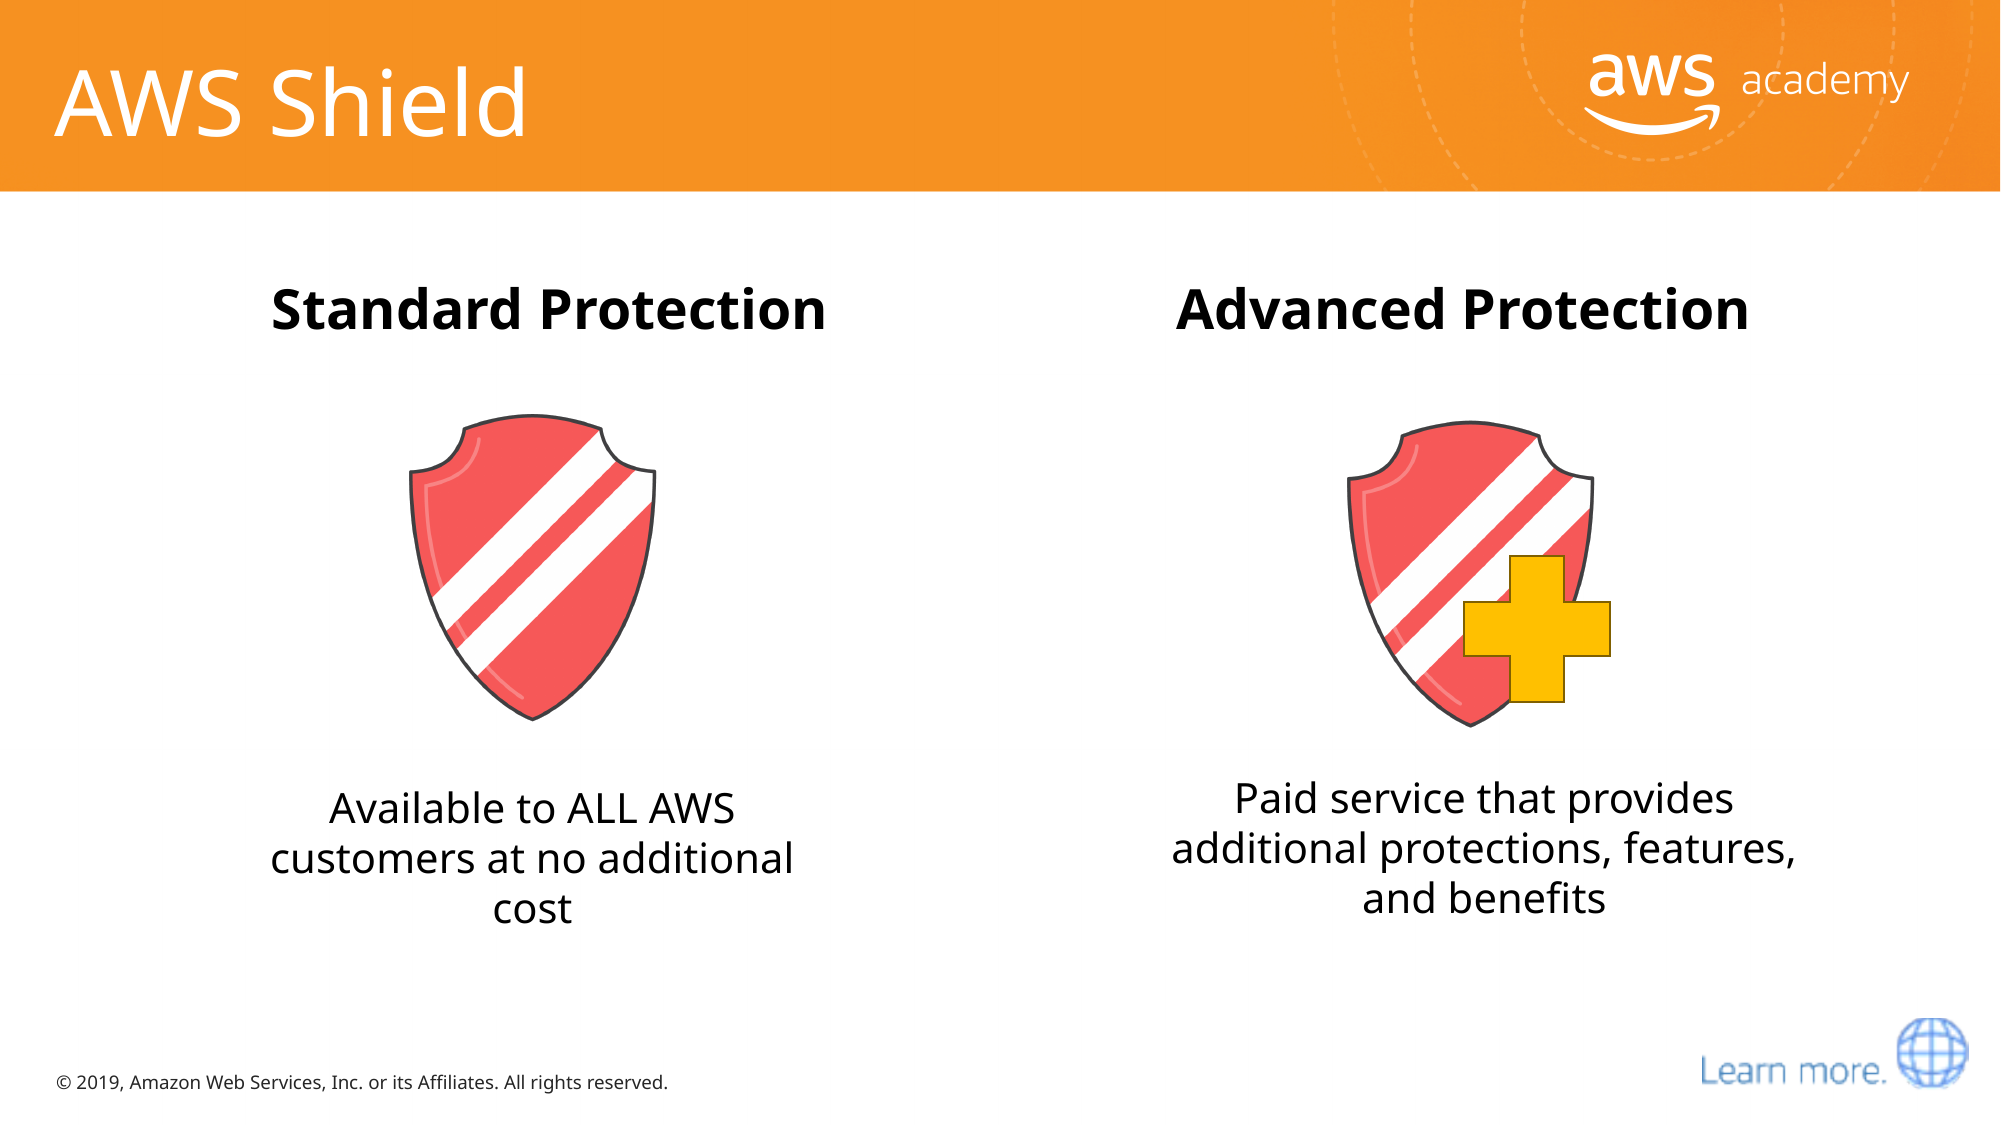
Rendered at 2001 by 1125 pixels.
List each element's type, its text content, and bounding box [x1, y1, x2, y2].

title AWS Shield [39, 43, 1863, 172]
text_box Available to ALL AWS customers at no additional cost [208, 772, 857, 915]
text_box Standard Protection [257, 266, 844, 348]
text_box [1038, 747, 1922, 981]
text_box Advanced Protection [1161, 266, 1767, 348]
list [1290, 394, 1651, 754]
text_box Paid service that provides additional protections, features, and benefits [1117, 762, 1851, 902]
picture [0, 0, 2001, 1125]
